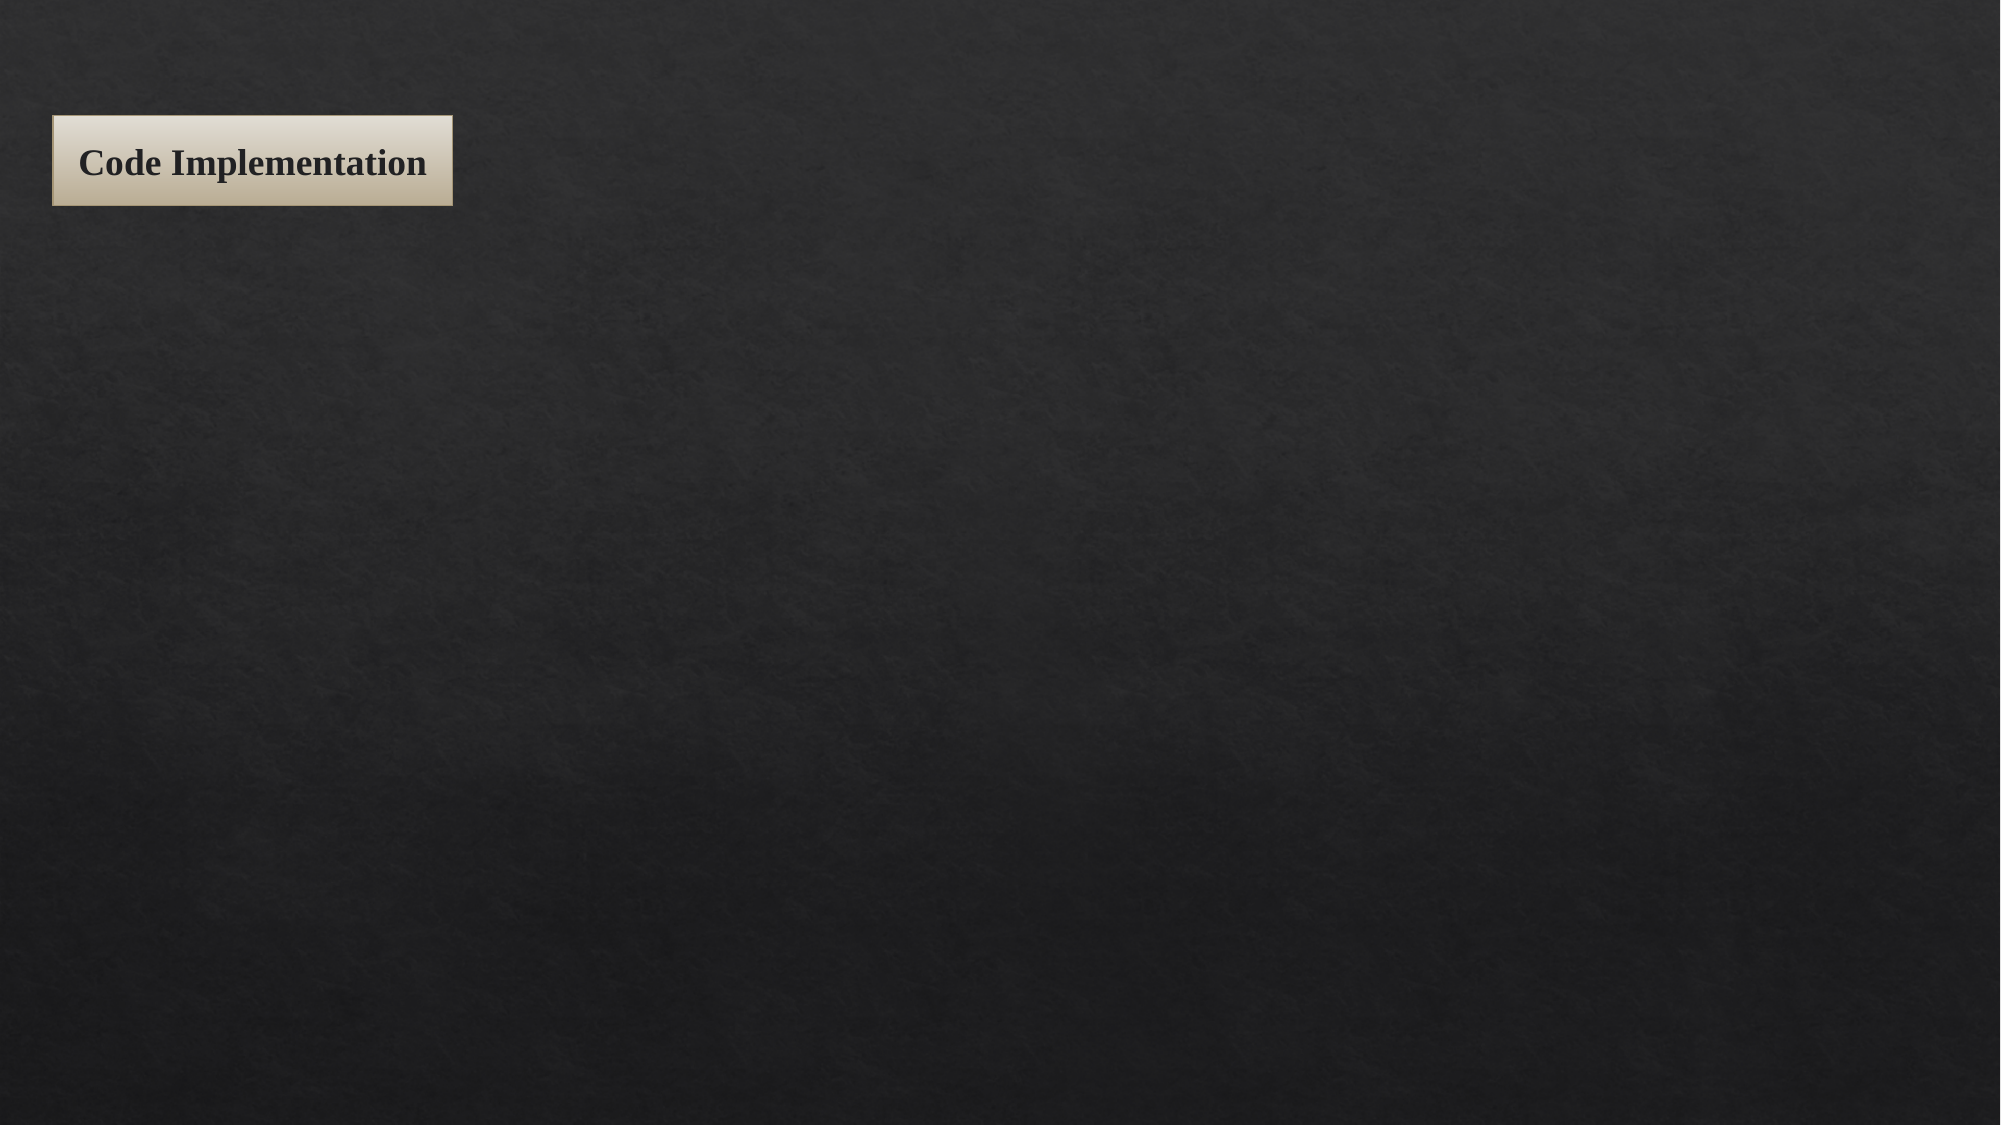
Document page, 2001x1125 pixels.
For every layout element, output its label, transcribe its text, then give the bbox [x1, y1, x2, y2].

text_box Code Implementation [52, 115, 453, 206]
